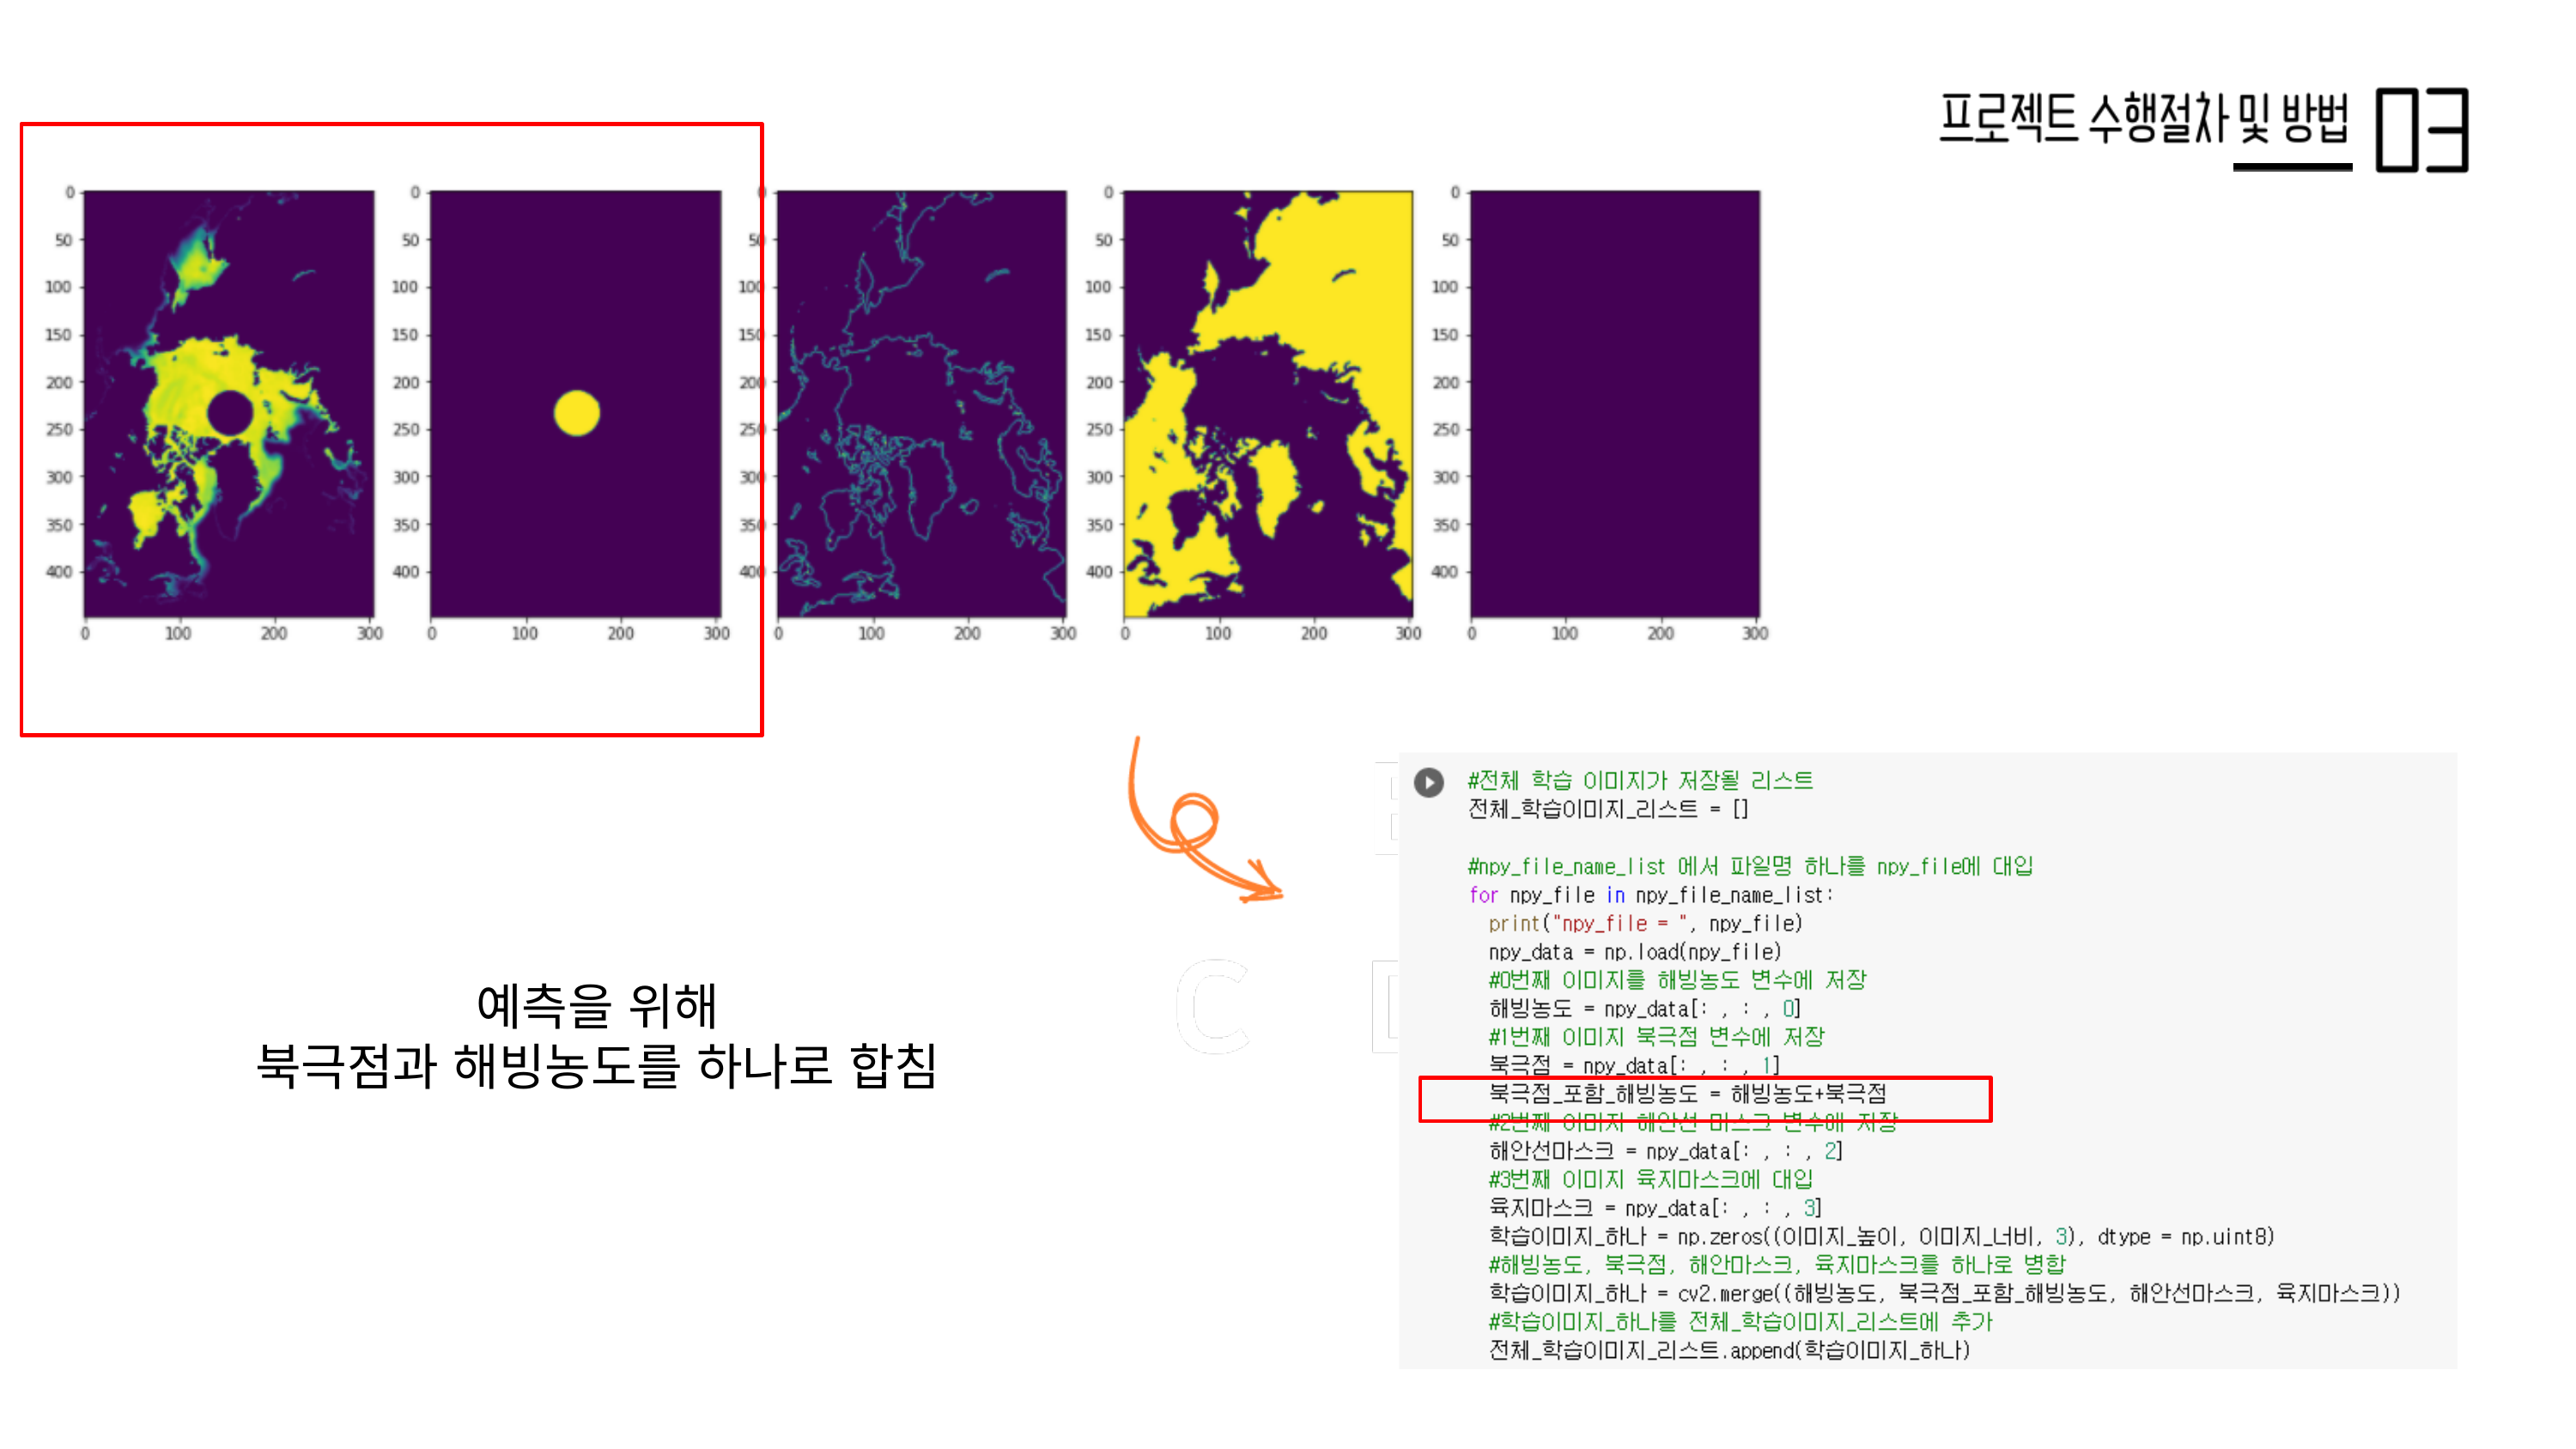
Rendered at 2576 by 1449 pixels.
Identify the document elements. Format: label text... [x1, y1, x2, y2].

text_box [2233, 163, 2353, 172]
text_box [20, 122, 764, 146]
picture [1069, 704, 1312, 1130]
picture [1927, 29, 2532, 227]
picture [1335, 706, 2458, 1369]
text_box 예측을 위해 북극점과 해빙농도를 하나로 합침 [0, 969, 1136, 1102]
picture [4, 148, 1817, 680]
text_box [20, 688, 764, 737]
